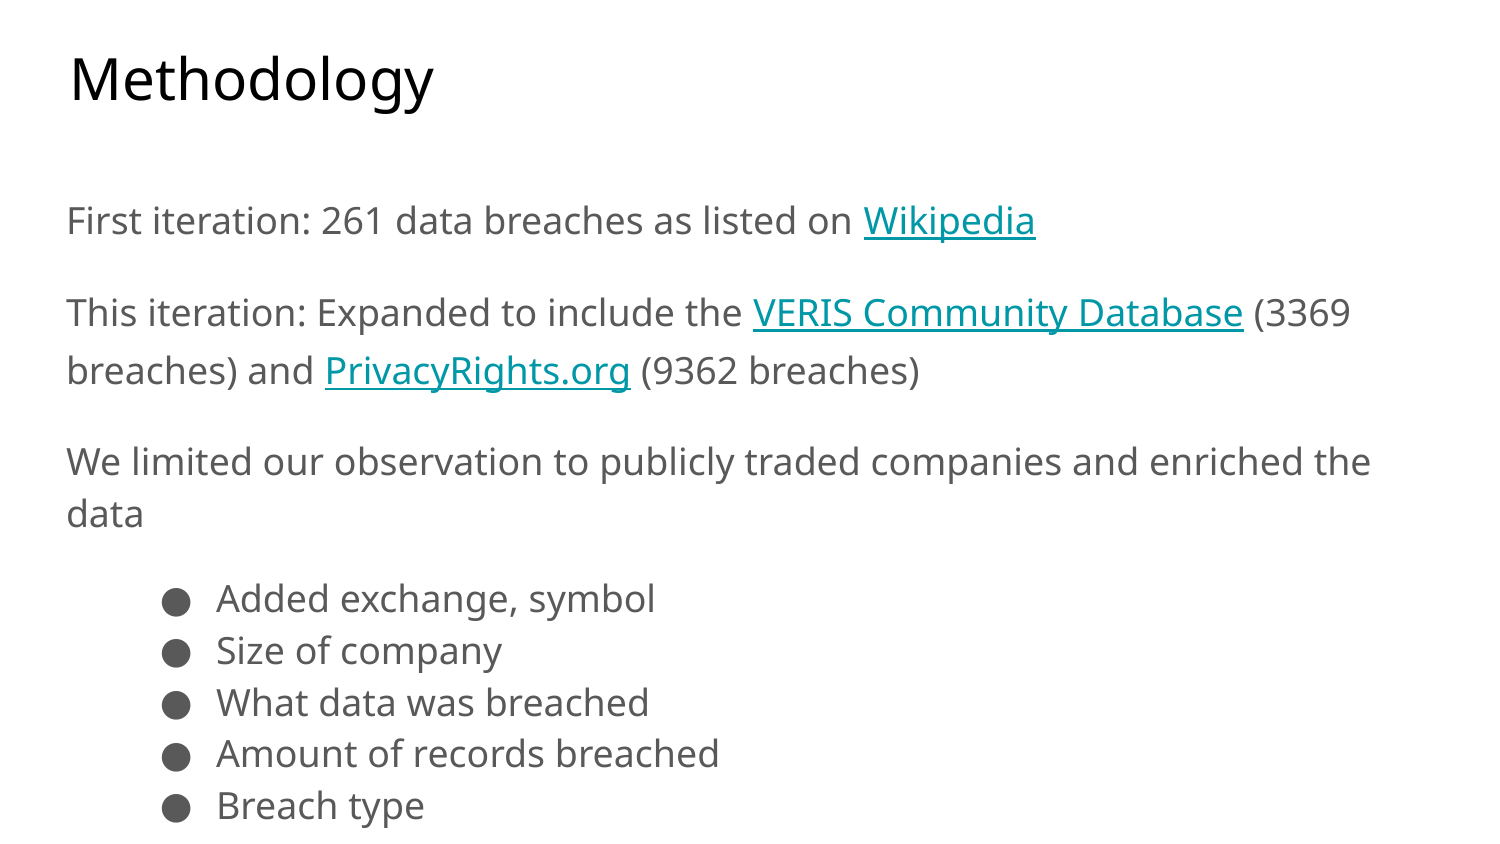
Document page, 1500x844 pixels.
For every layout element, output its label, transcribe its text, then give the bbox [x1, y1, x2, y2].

list First iteration: 261 data breaches as listed on Wikipedia This iteration: Expanded to include the VERIS Community Database (3369 breaches) and PrivacyRights.org (9362 breaches) We limited our observation to publicly traded companies and enriched the data Added exchange, symbol Size of company What data was breached Amount of records breached Breach type [51, 173, 1449, 735]
text_box Methodology [55, 42, 1449, 111]
